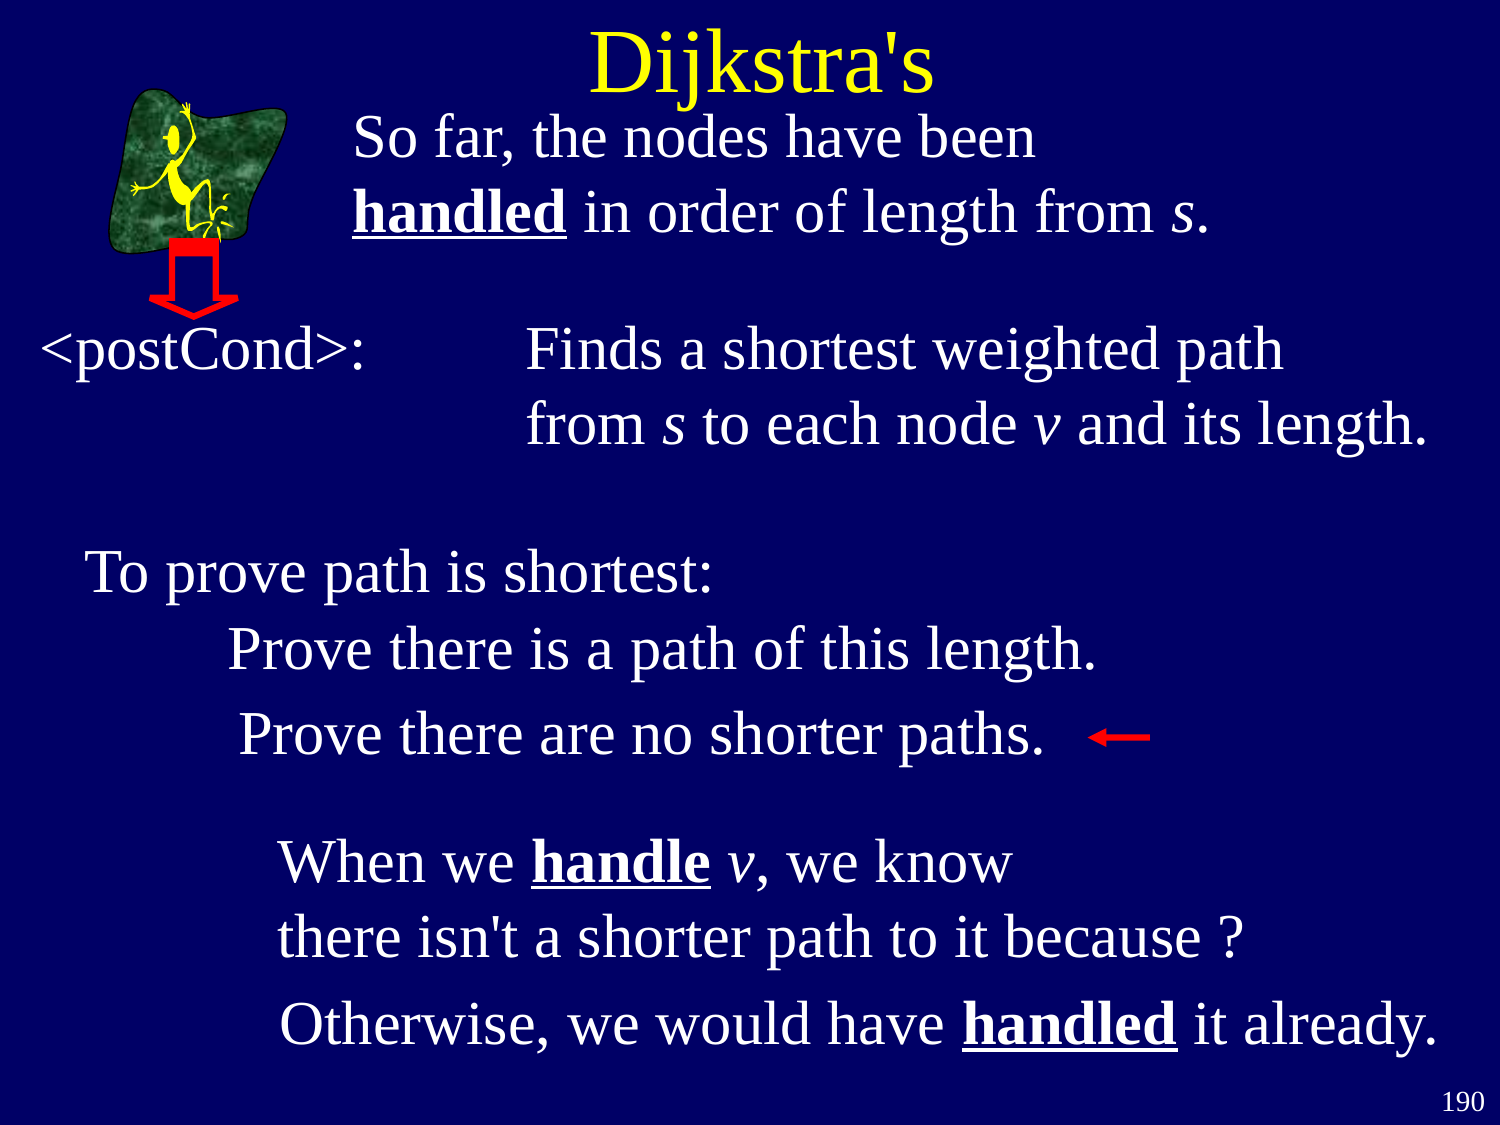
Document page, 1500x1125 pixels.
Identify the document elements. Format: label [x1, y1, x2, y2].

text_box [262, 812, 1500, 1065]
text_box [69, 522, 1115, 775]
text_box [1087, 731, 1150, 744]
text_box [510, 299, 1445, 465]
text_box [25, 0, 1400, 390]
